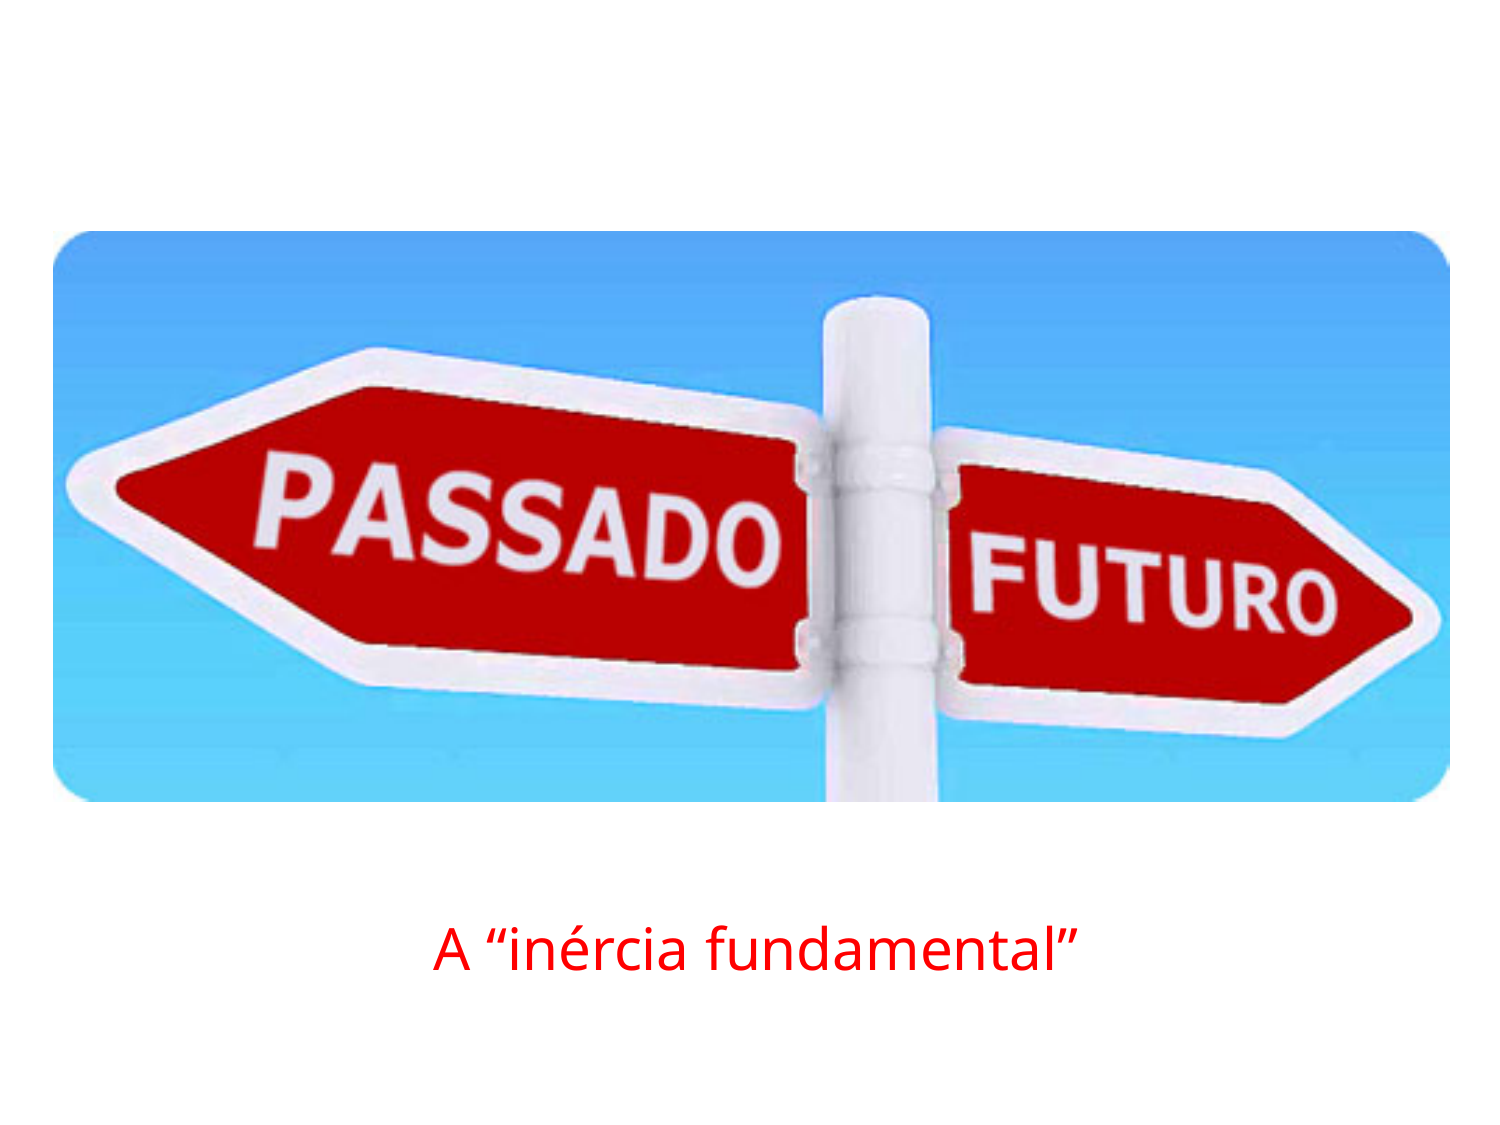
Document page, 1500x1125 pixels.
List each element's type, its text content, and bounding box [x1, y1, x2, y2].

picture [52, 231, 1451, 802]
text_box A “inércia fundamental” [419, 905, 1235, 990]
